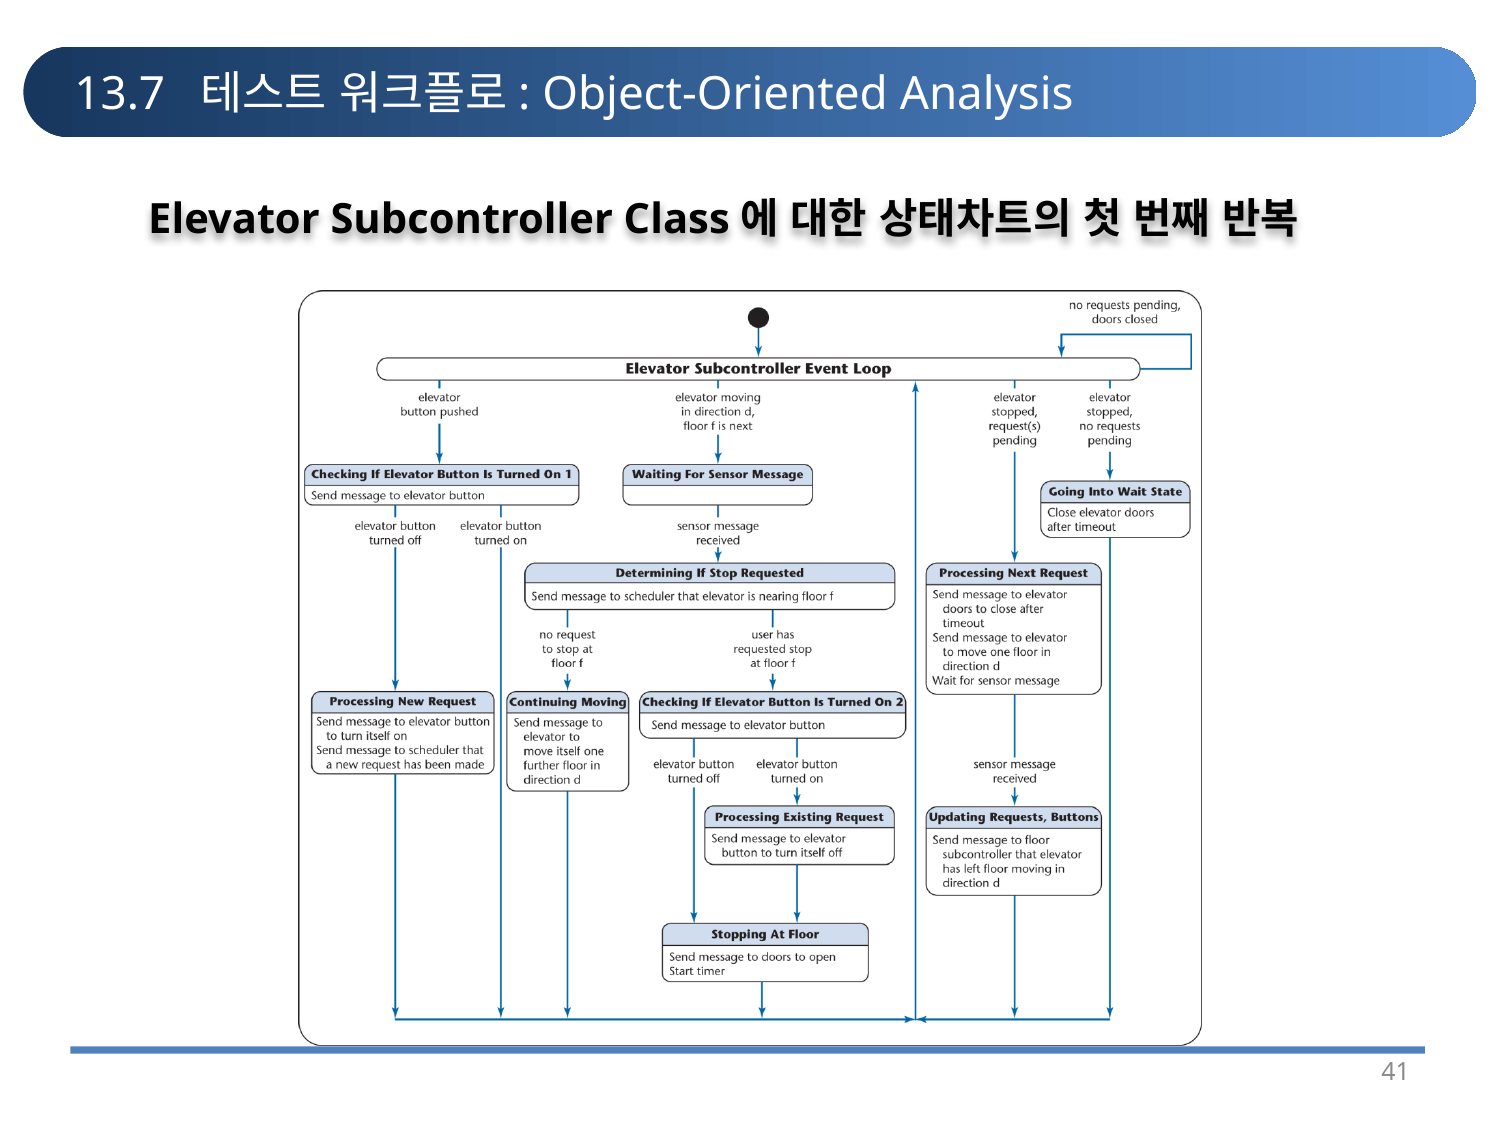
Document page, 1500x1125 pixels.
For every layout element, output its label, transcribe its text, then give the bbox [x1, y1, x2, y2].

picture [298, 290, 1202, 1047]
slide_number 41 [1074, 1042, 1425, 1103]
list Elevator Subcontroller Class에 대한 상태차트의 첫 번째 반복 [60, 180, 1387, 255]
title 13.7 테스트 워크플로: Object-Oriented Analysis [59, 56, 1410, 126]
